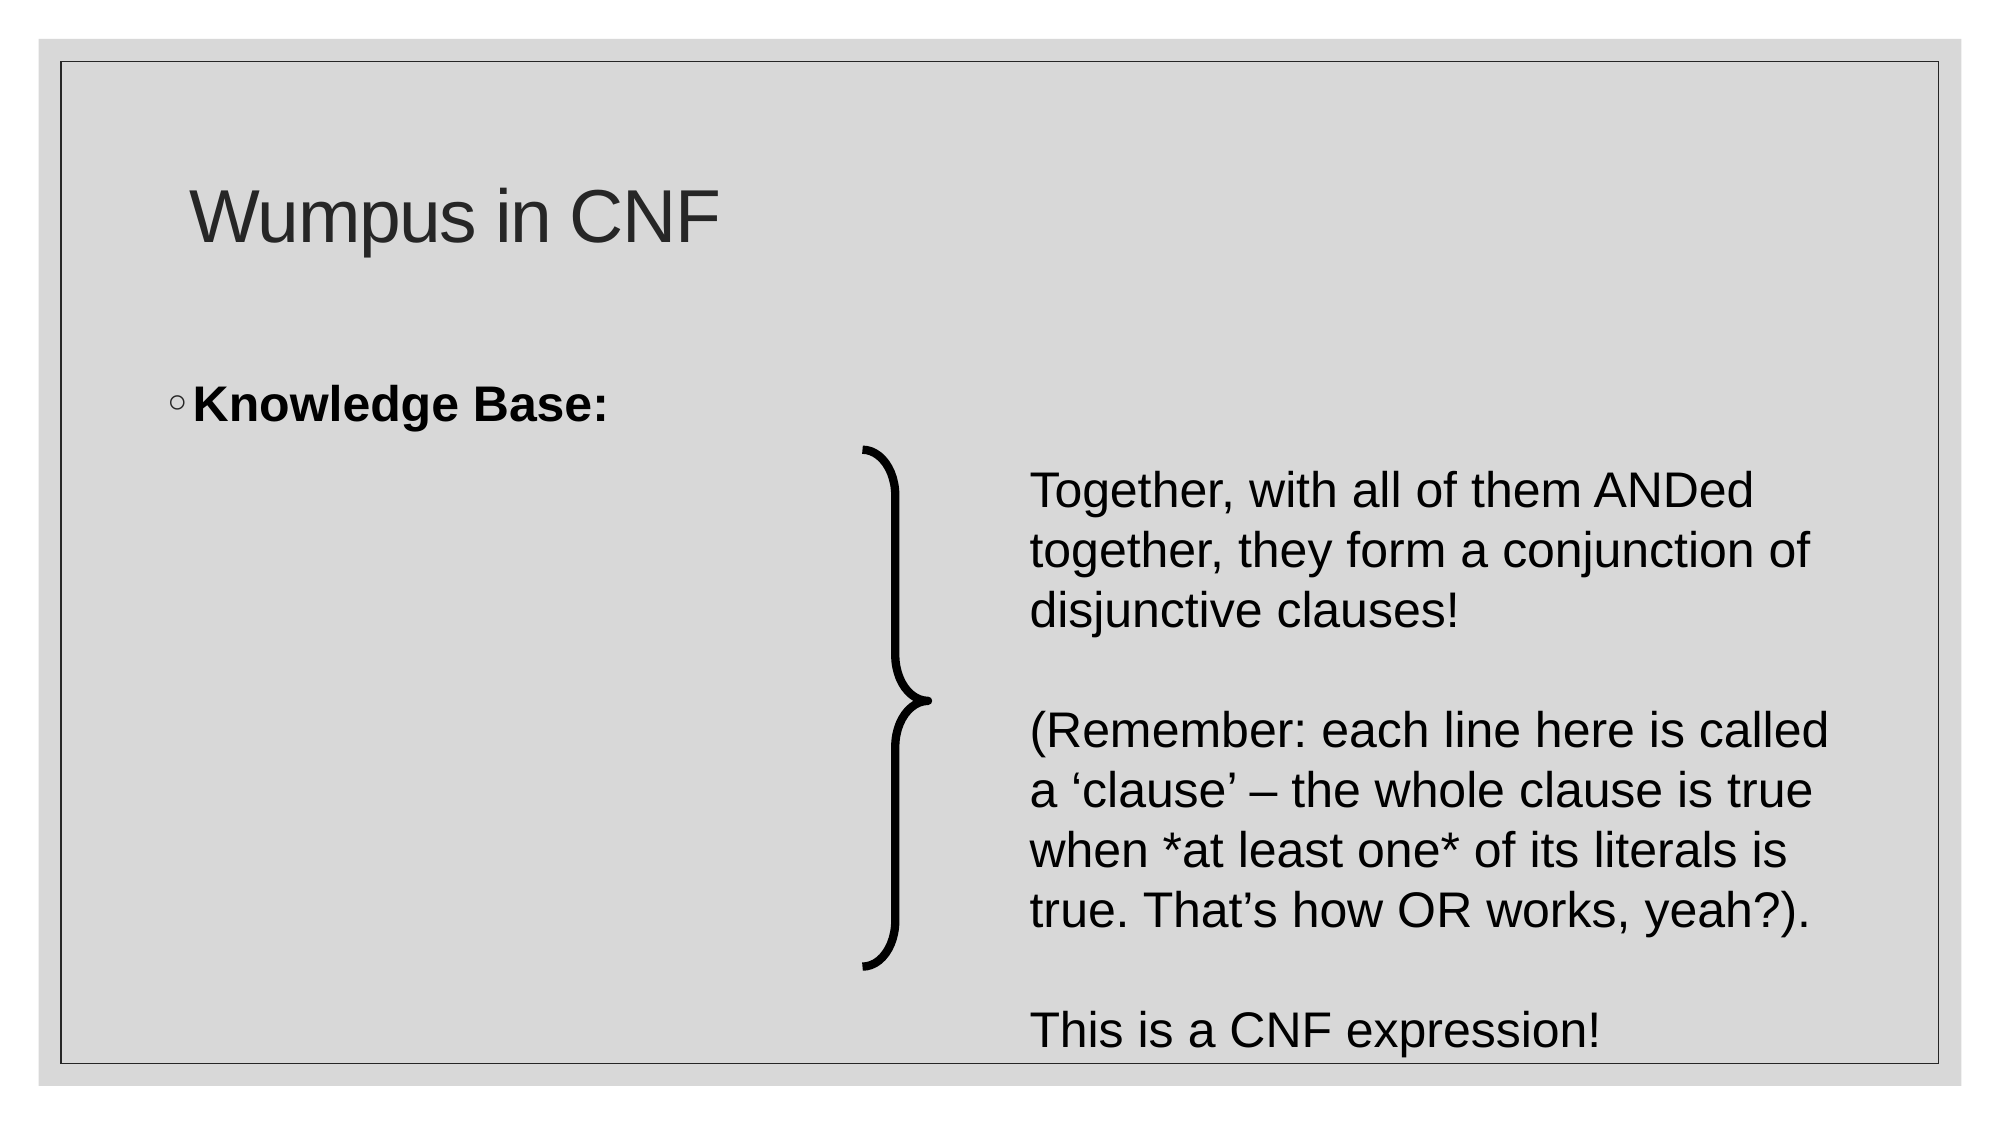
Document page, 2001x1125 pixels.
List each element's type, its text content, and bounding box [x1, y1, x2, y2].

text_box [862, 449, 929, 968]
text_box Together, with all of them ANDed together, they form a conjunction of disjunctive clauses! (Remember: each line here is called a ‘clause’ – the whole clause is true when *at least one* of its literals is true. That’s how OR works, yeah?). This is a CNF expression! [1014, 449, 1875, 1125]
title Wumpus in CNF [174, 105, 1825, 331]
